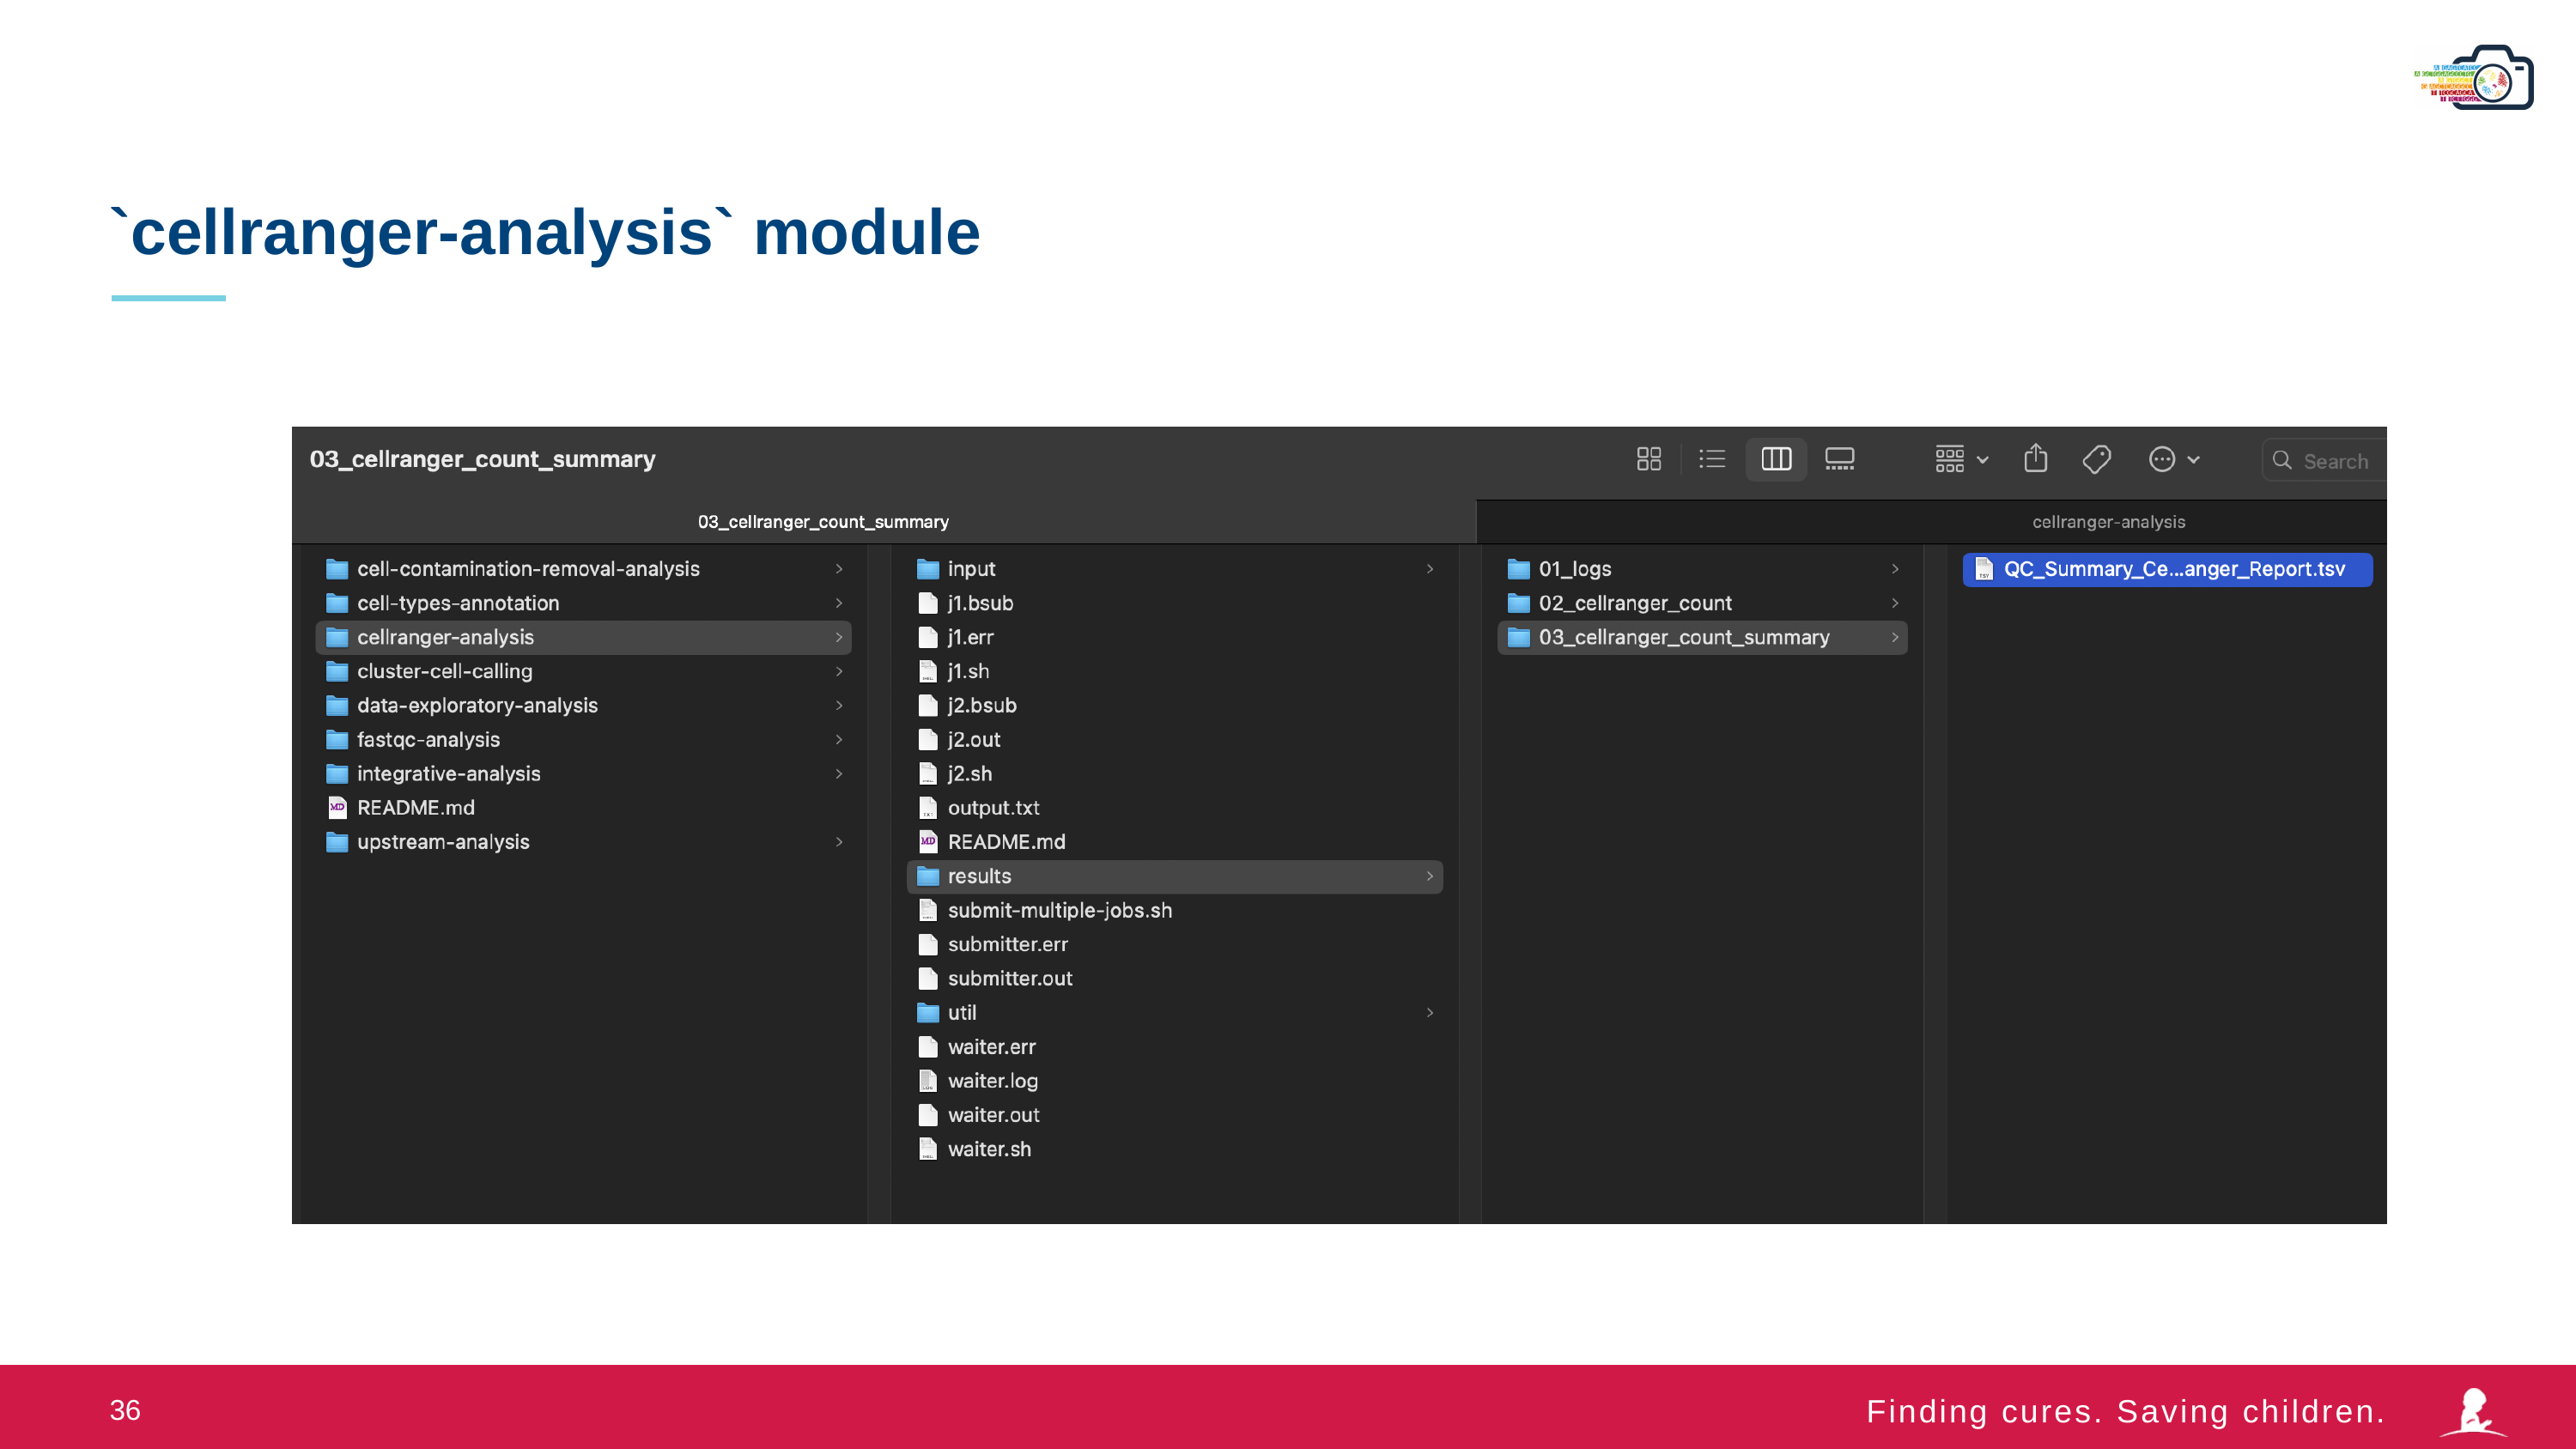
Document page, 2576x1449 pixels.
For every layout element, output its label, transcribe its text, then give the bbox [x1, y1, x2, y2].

slide_number 36 [96, 1375, 228, 1442]
picture [2415, 45, 2534, 110]
title `cellranger-analysis` module [96, 77, 2475, 276]
picture [292, 427, 2387, 1224]
